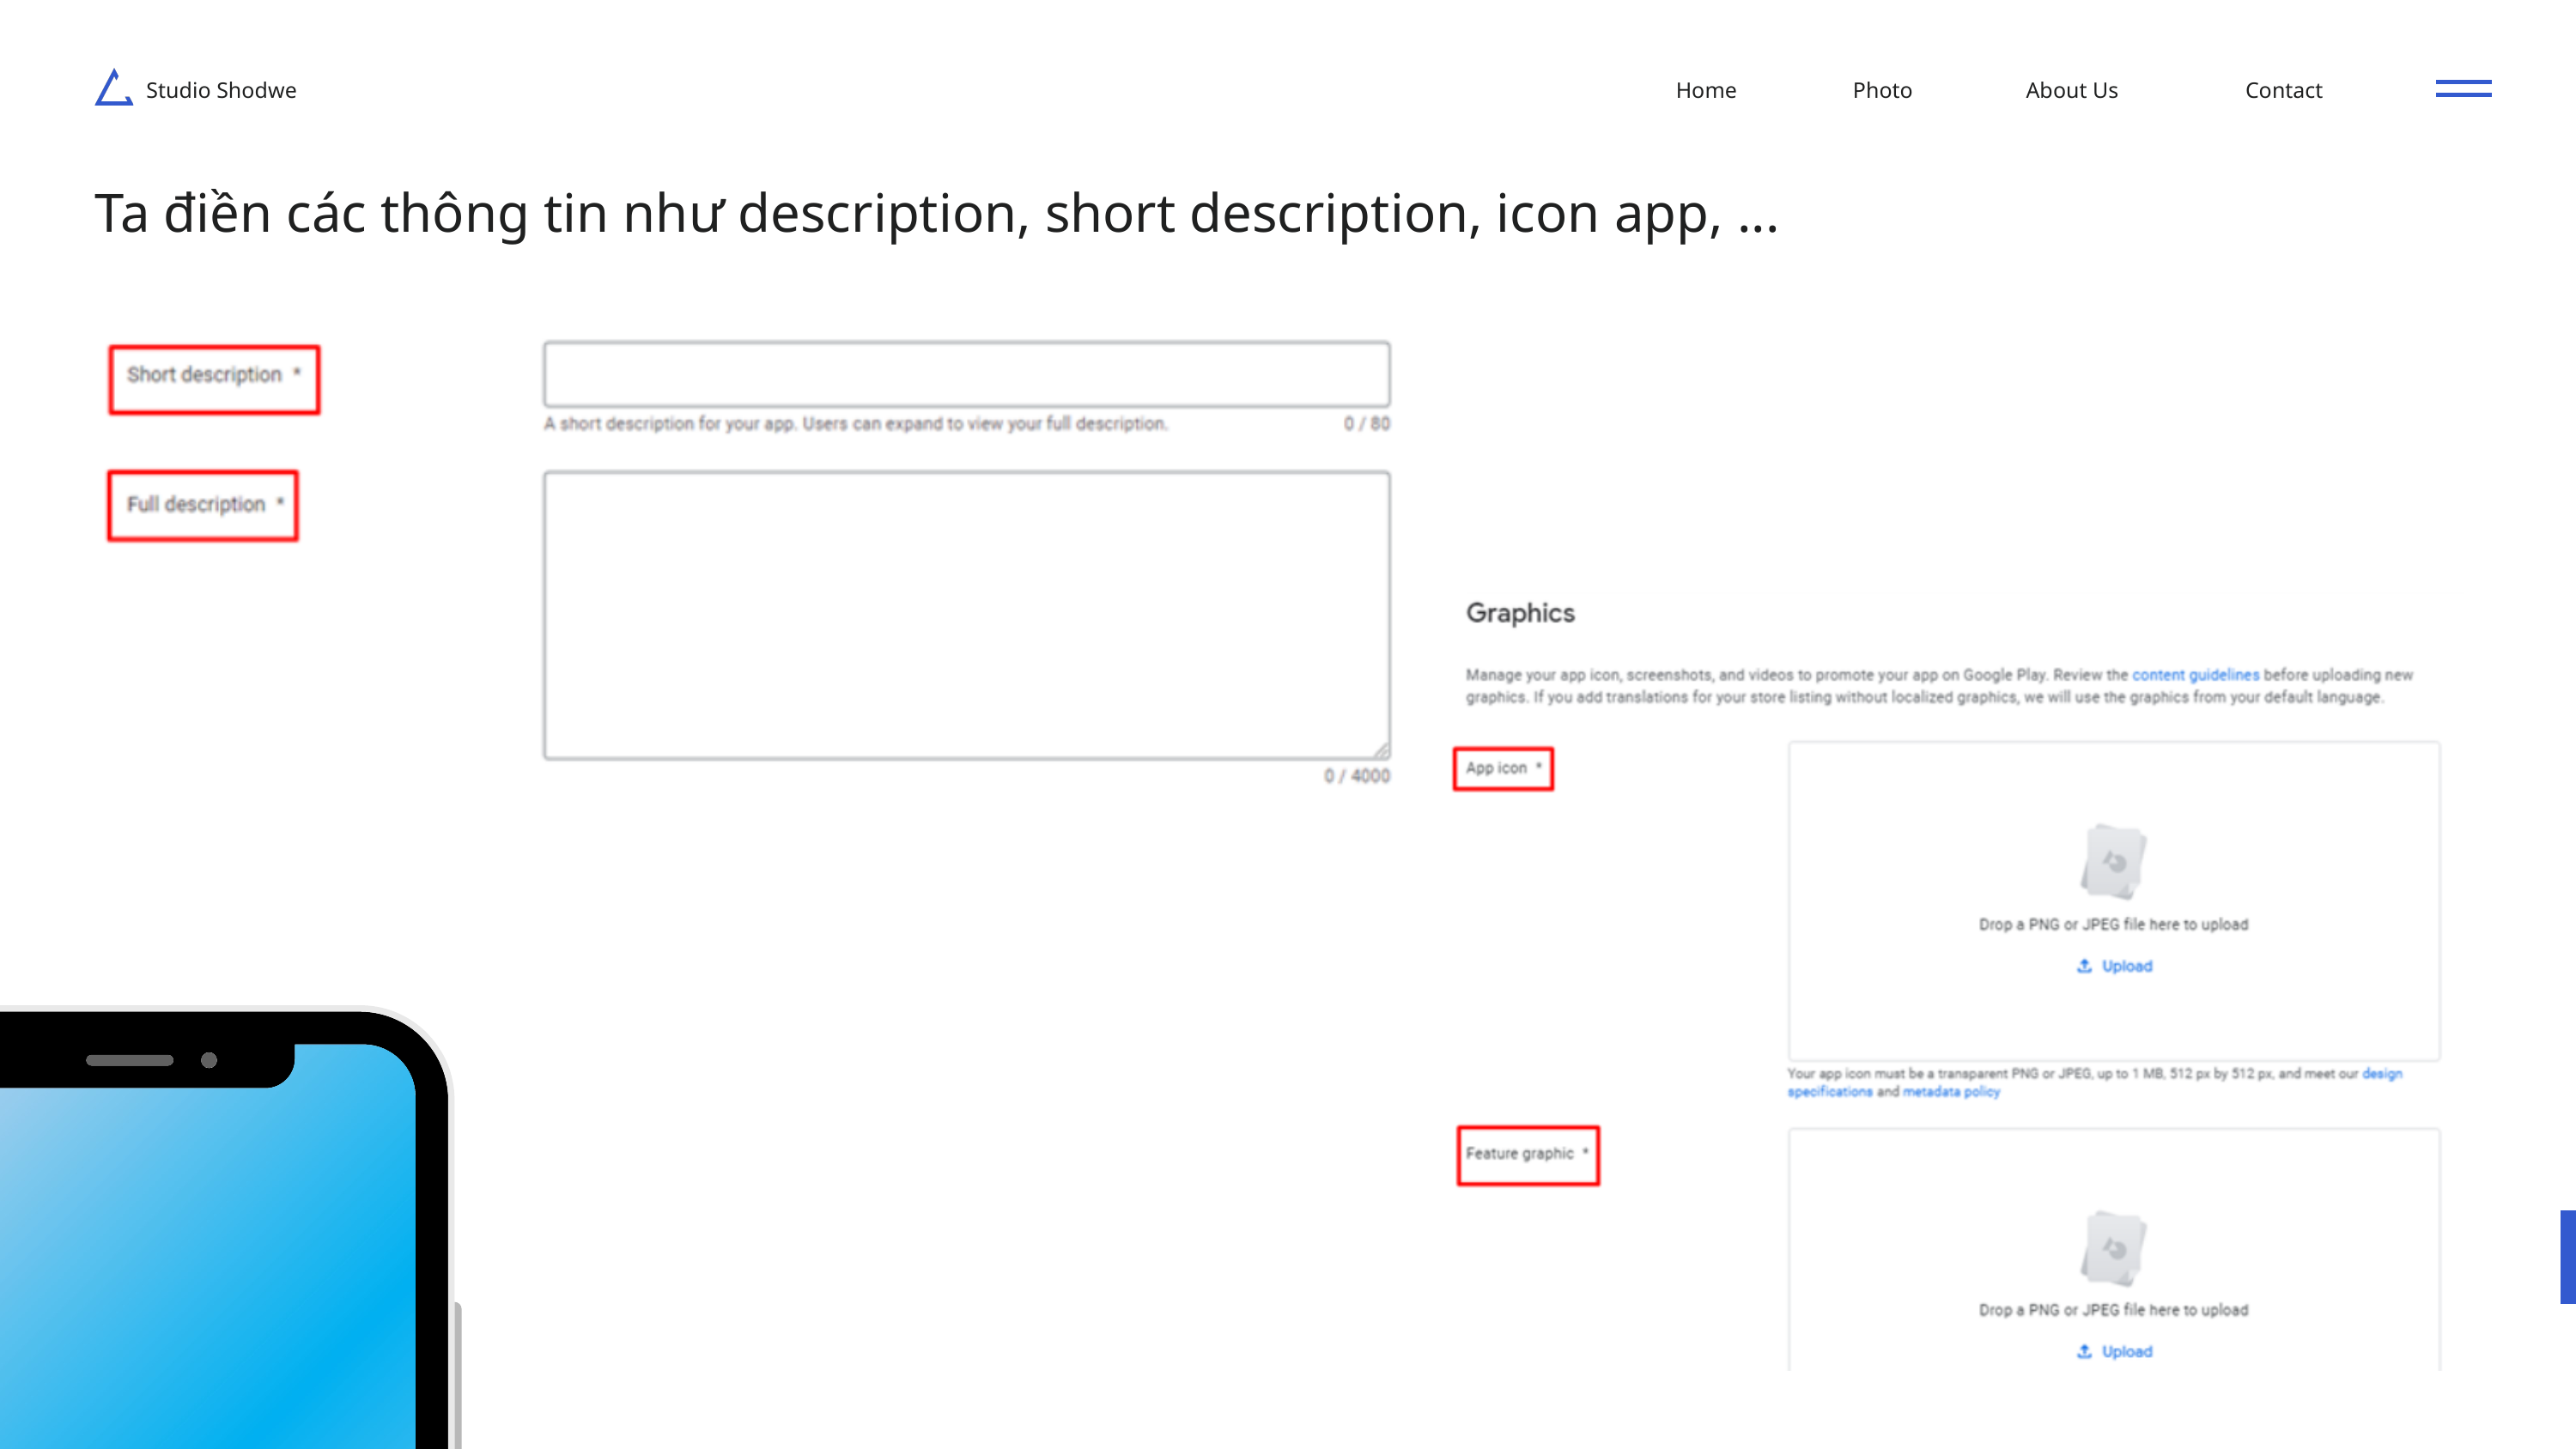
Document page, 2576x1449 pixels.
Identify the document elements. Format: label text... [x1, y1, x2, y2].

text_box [2435, 79, 2493, 84]
text_box [94, 68, 134, 106]
text_box Photo [1852, 72, 1957, 103]
text_box Ta điền các thông tin như description, short description, icon app, ... [94, 180, 2124, 243]
text_box Studio Shodwe [146, 72, 365, 103]
text_box Contact [2245, 72, 2384, 103]
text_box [2435, 92, 2493, 97]
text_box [2560, 1210, 2576, 1304]
text_box [1449, 592, 2464, 1371]
text_box Home [1675, 72, 1790, 103]
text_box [0, 1004, 462, 1449]
text_box [94, 321, 1469, 806]
text_box About Us [2026, 72, 2176, 103]
